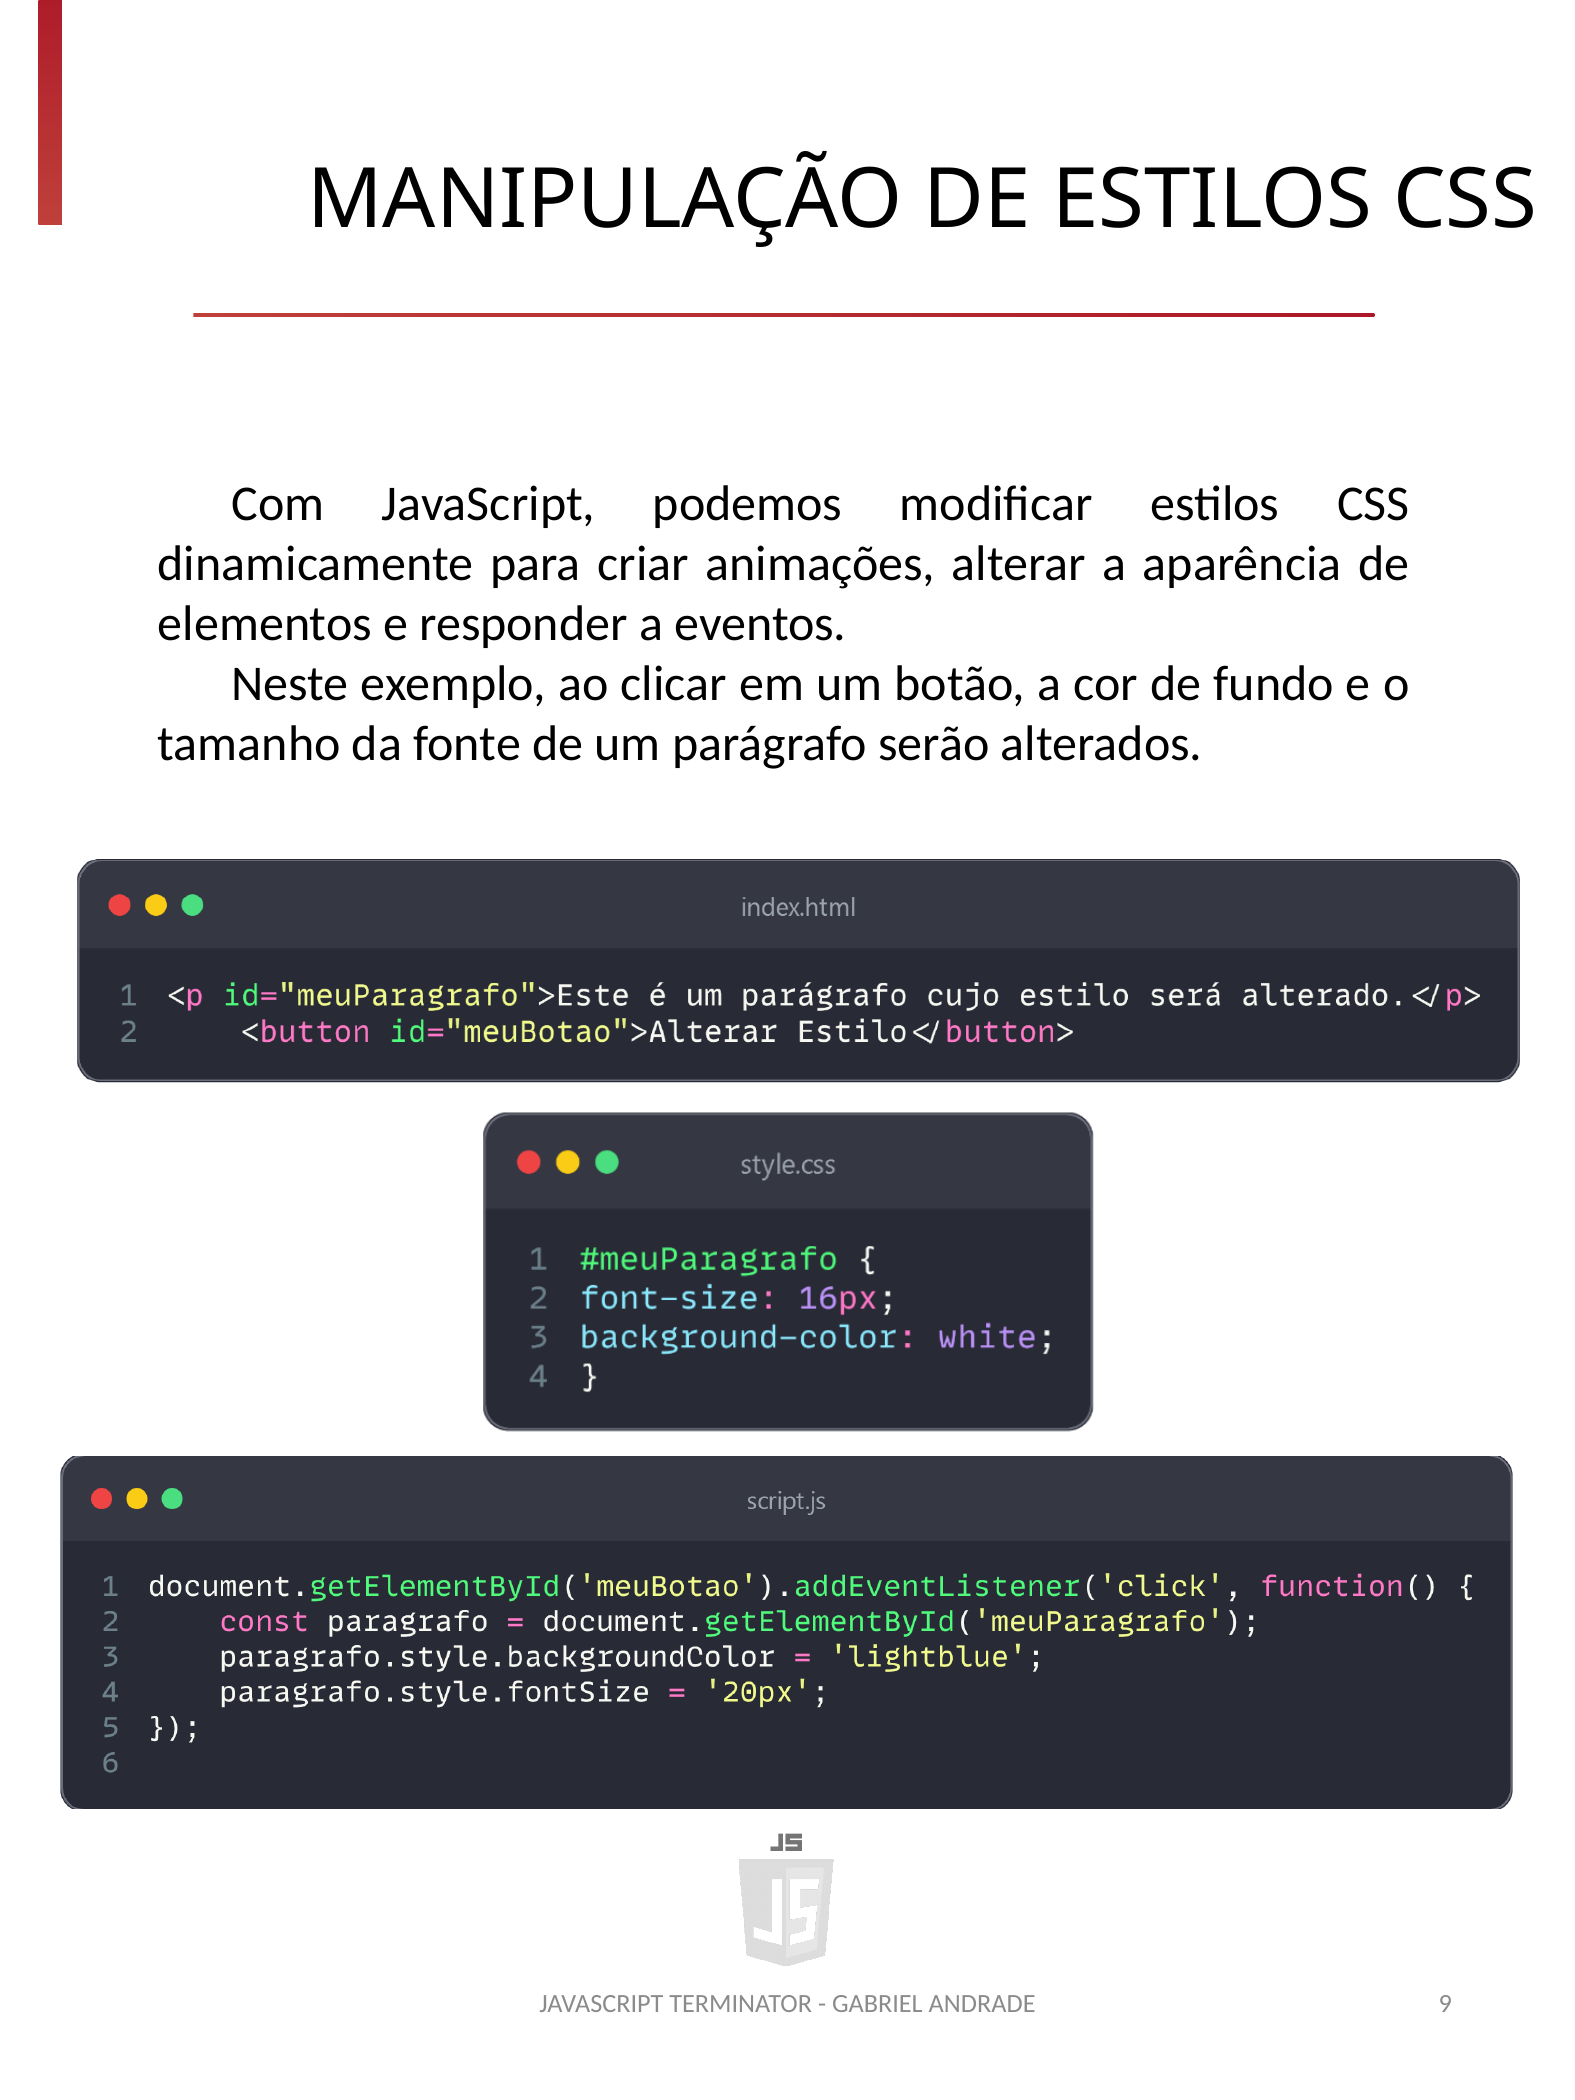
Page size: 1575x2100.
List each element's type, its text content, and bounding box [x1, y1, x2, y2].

footer JAVASCRIPT TERMINATOR - GABRIEL ANDRADE [521, 1946, 1054, 2059]
text_box [37, 0, 63, 226]
picture [717, 1823, 851, 1976]
text_box Com JavaScript, podemos modificar estilos CSS dinamicamente para criar animações, alterar a aparência de elementos e responder a eventos. Neste exemplo, ao clicar em um botão, a cor de fundo e o tamanho da fonte de um parágrafo serão alterados. [142, 462, 1426, 778]
slide_number 9 [1112, 1946, 1467, 2059]
text_box MANIPULAÇÃO DE ESTILOS CSS [292, 136, 1575, 252]
text_box [192, 313, 1375, 318]
picture [0, 788, 1575, 1809]
